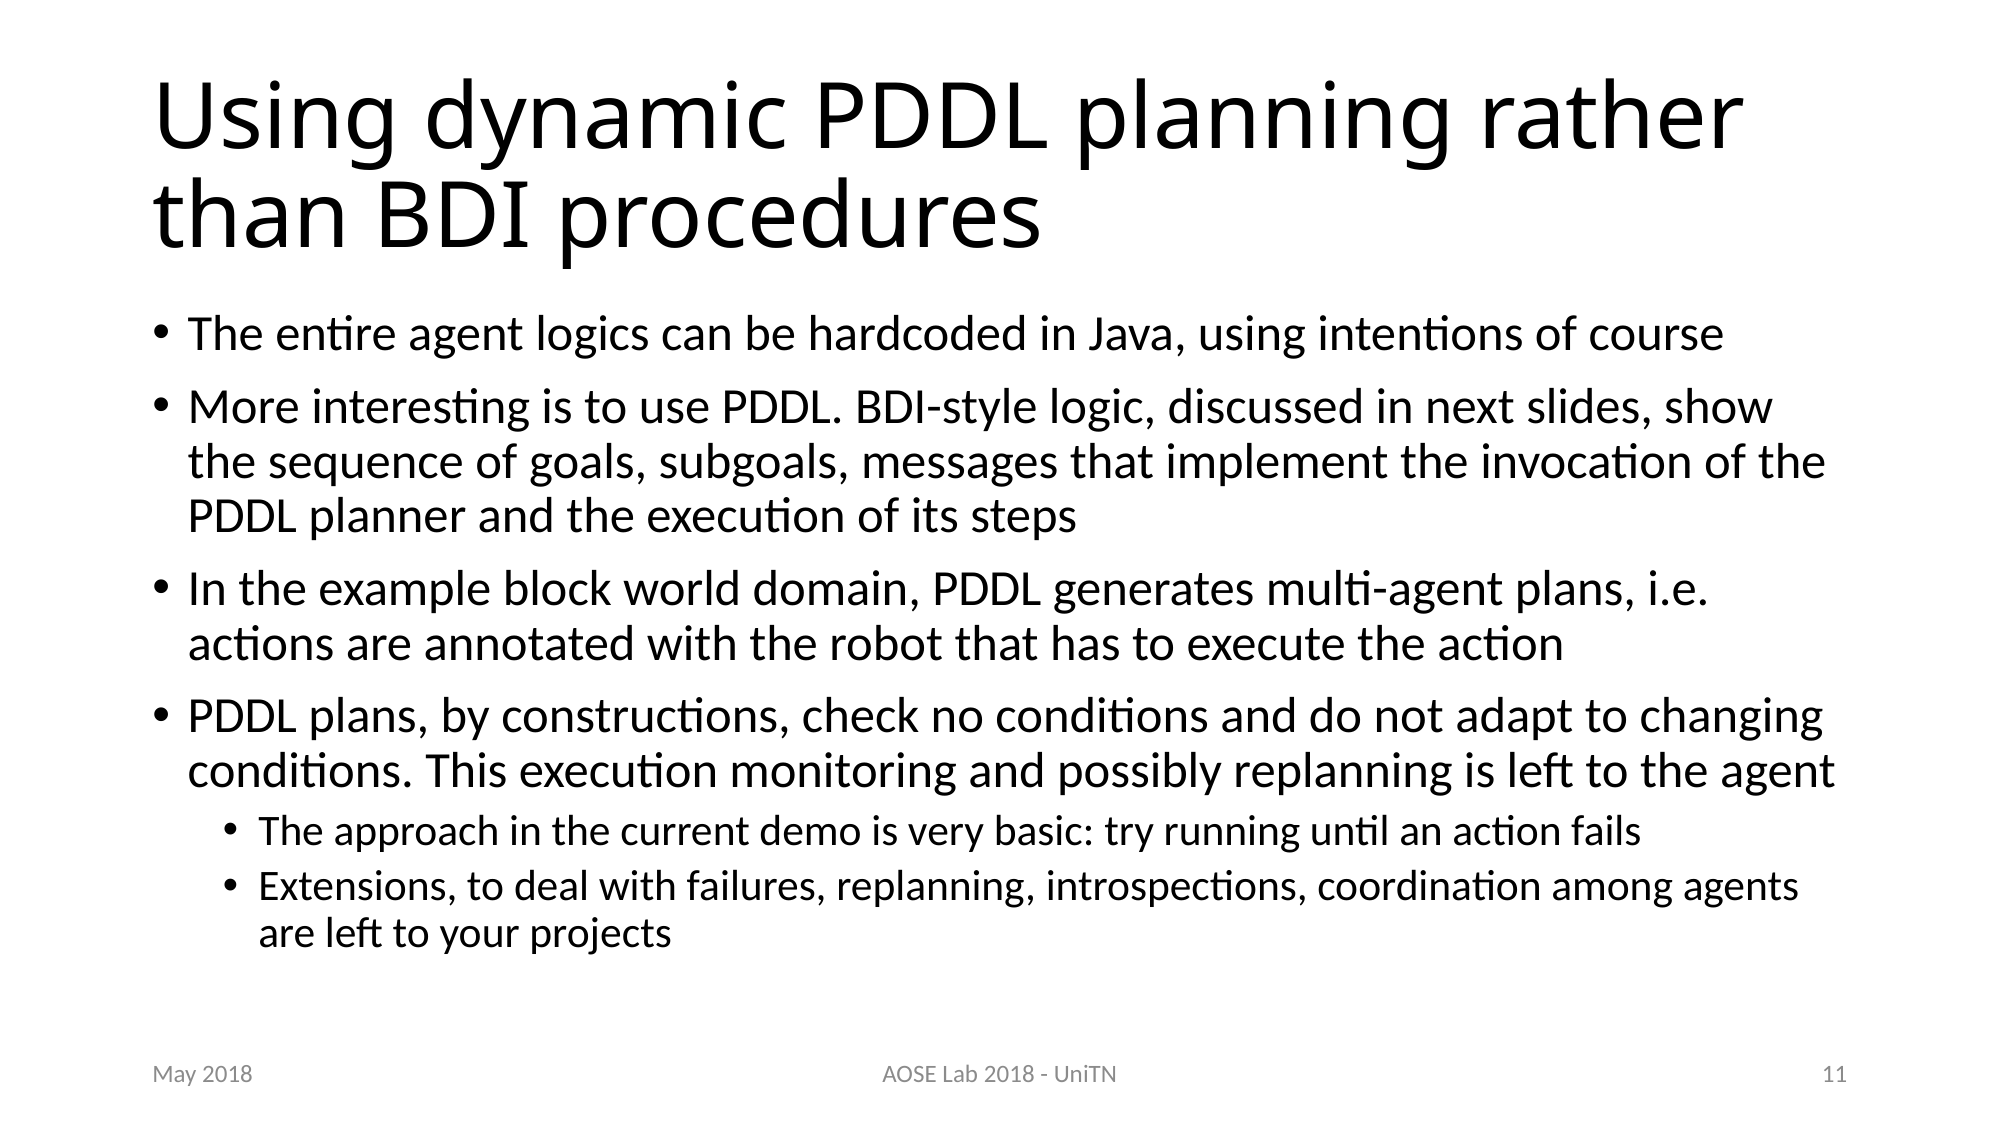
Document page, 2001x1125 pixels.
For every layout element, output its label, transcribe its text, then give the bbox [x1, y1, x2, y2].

list The entire agent logics can be hardcoded in Java, using intentions of course More interesting is to use PDDL. BDI-style logic, discussed in next slides, show the sequence of goals, subgoals, messages that implement the invocation of the PDDL planner and the execution of its steps In the example block world domain, PDDL generates multi-agent plans, i.e. actions are annotated with the robot that has to execute the action PDDL plans, by constructions, check no conditions and do not adapt to changing conditions. This execution monitoring and possibly replanning is left to the agent The approach in the current demo is very basic: try running until an action fails Extensions, to deal with failures, replanning, introspections, coordination among agents are left to your projects [137, 299, 1863, 1014]
footer AOSE Lab 2018 - UniTN [662, 1042, 1338, 1103]
title Using dynamic PDDL planning rather than BDI procedures [137, 59, 1863, 278]
slide_number 11 [1412, 1042, 1863, 1103]
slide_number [137, 1042, 588, 1103]
